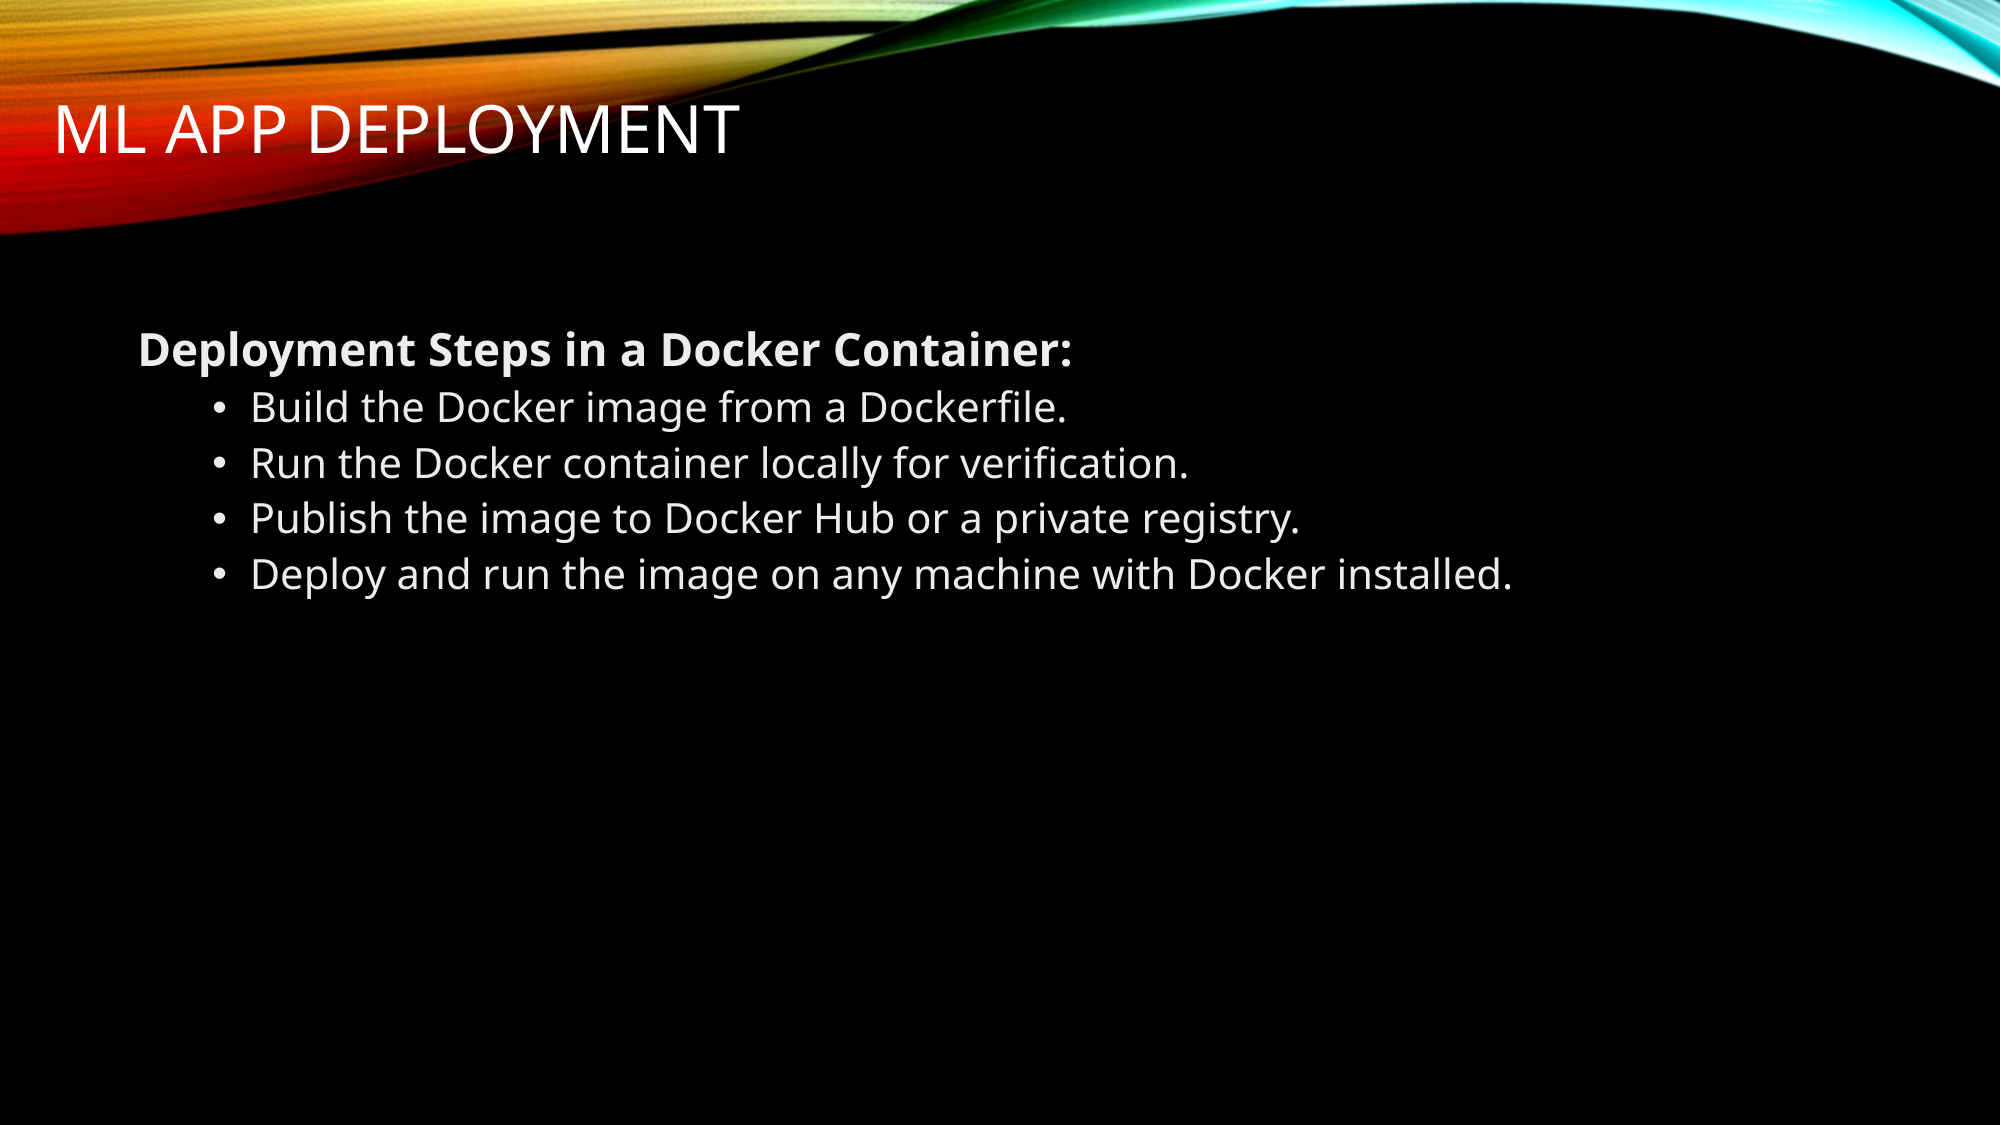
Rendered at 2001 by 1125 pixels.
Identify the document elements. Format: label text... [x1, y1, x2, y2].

list Deployment Steps in a Docker Container: Build the Docker image from a Dockerfile. Run the Docker container locally for verification. Publish the image to Docker Hub or a private registry. Deploy and run the image on any machine with Docker installed. [122, 319, 1841, 731]
picture [0, 0, 2000, 237]
title ML APP DEPLOYMENT [37, 70, 1929, 194]
